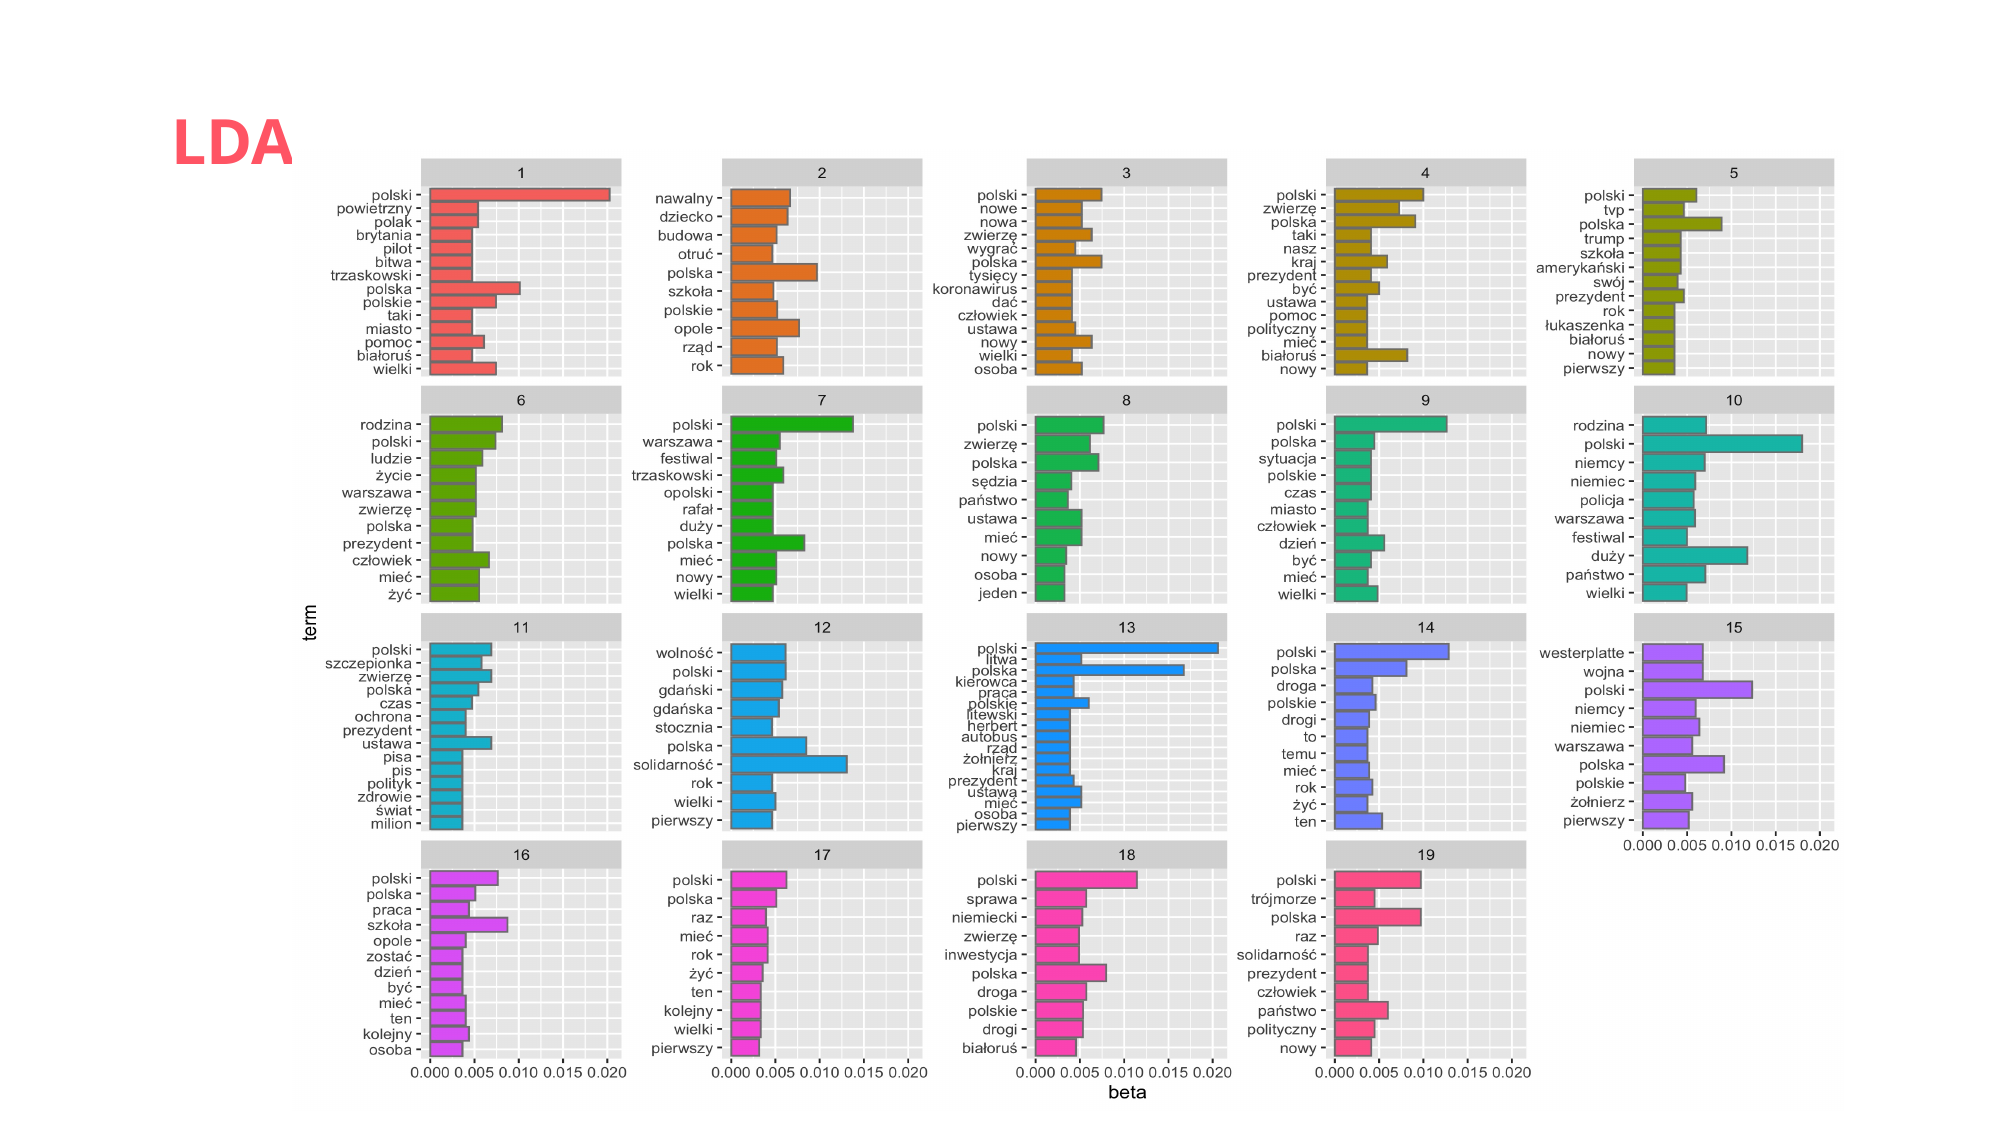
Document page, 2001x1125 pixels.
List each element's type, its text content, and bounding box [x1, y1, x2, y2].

title LDA [156, 87, 1843, 213]
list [292, 149, 1844, 1111]
